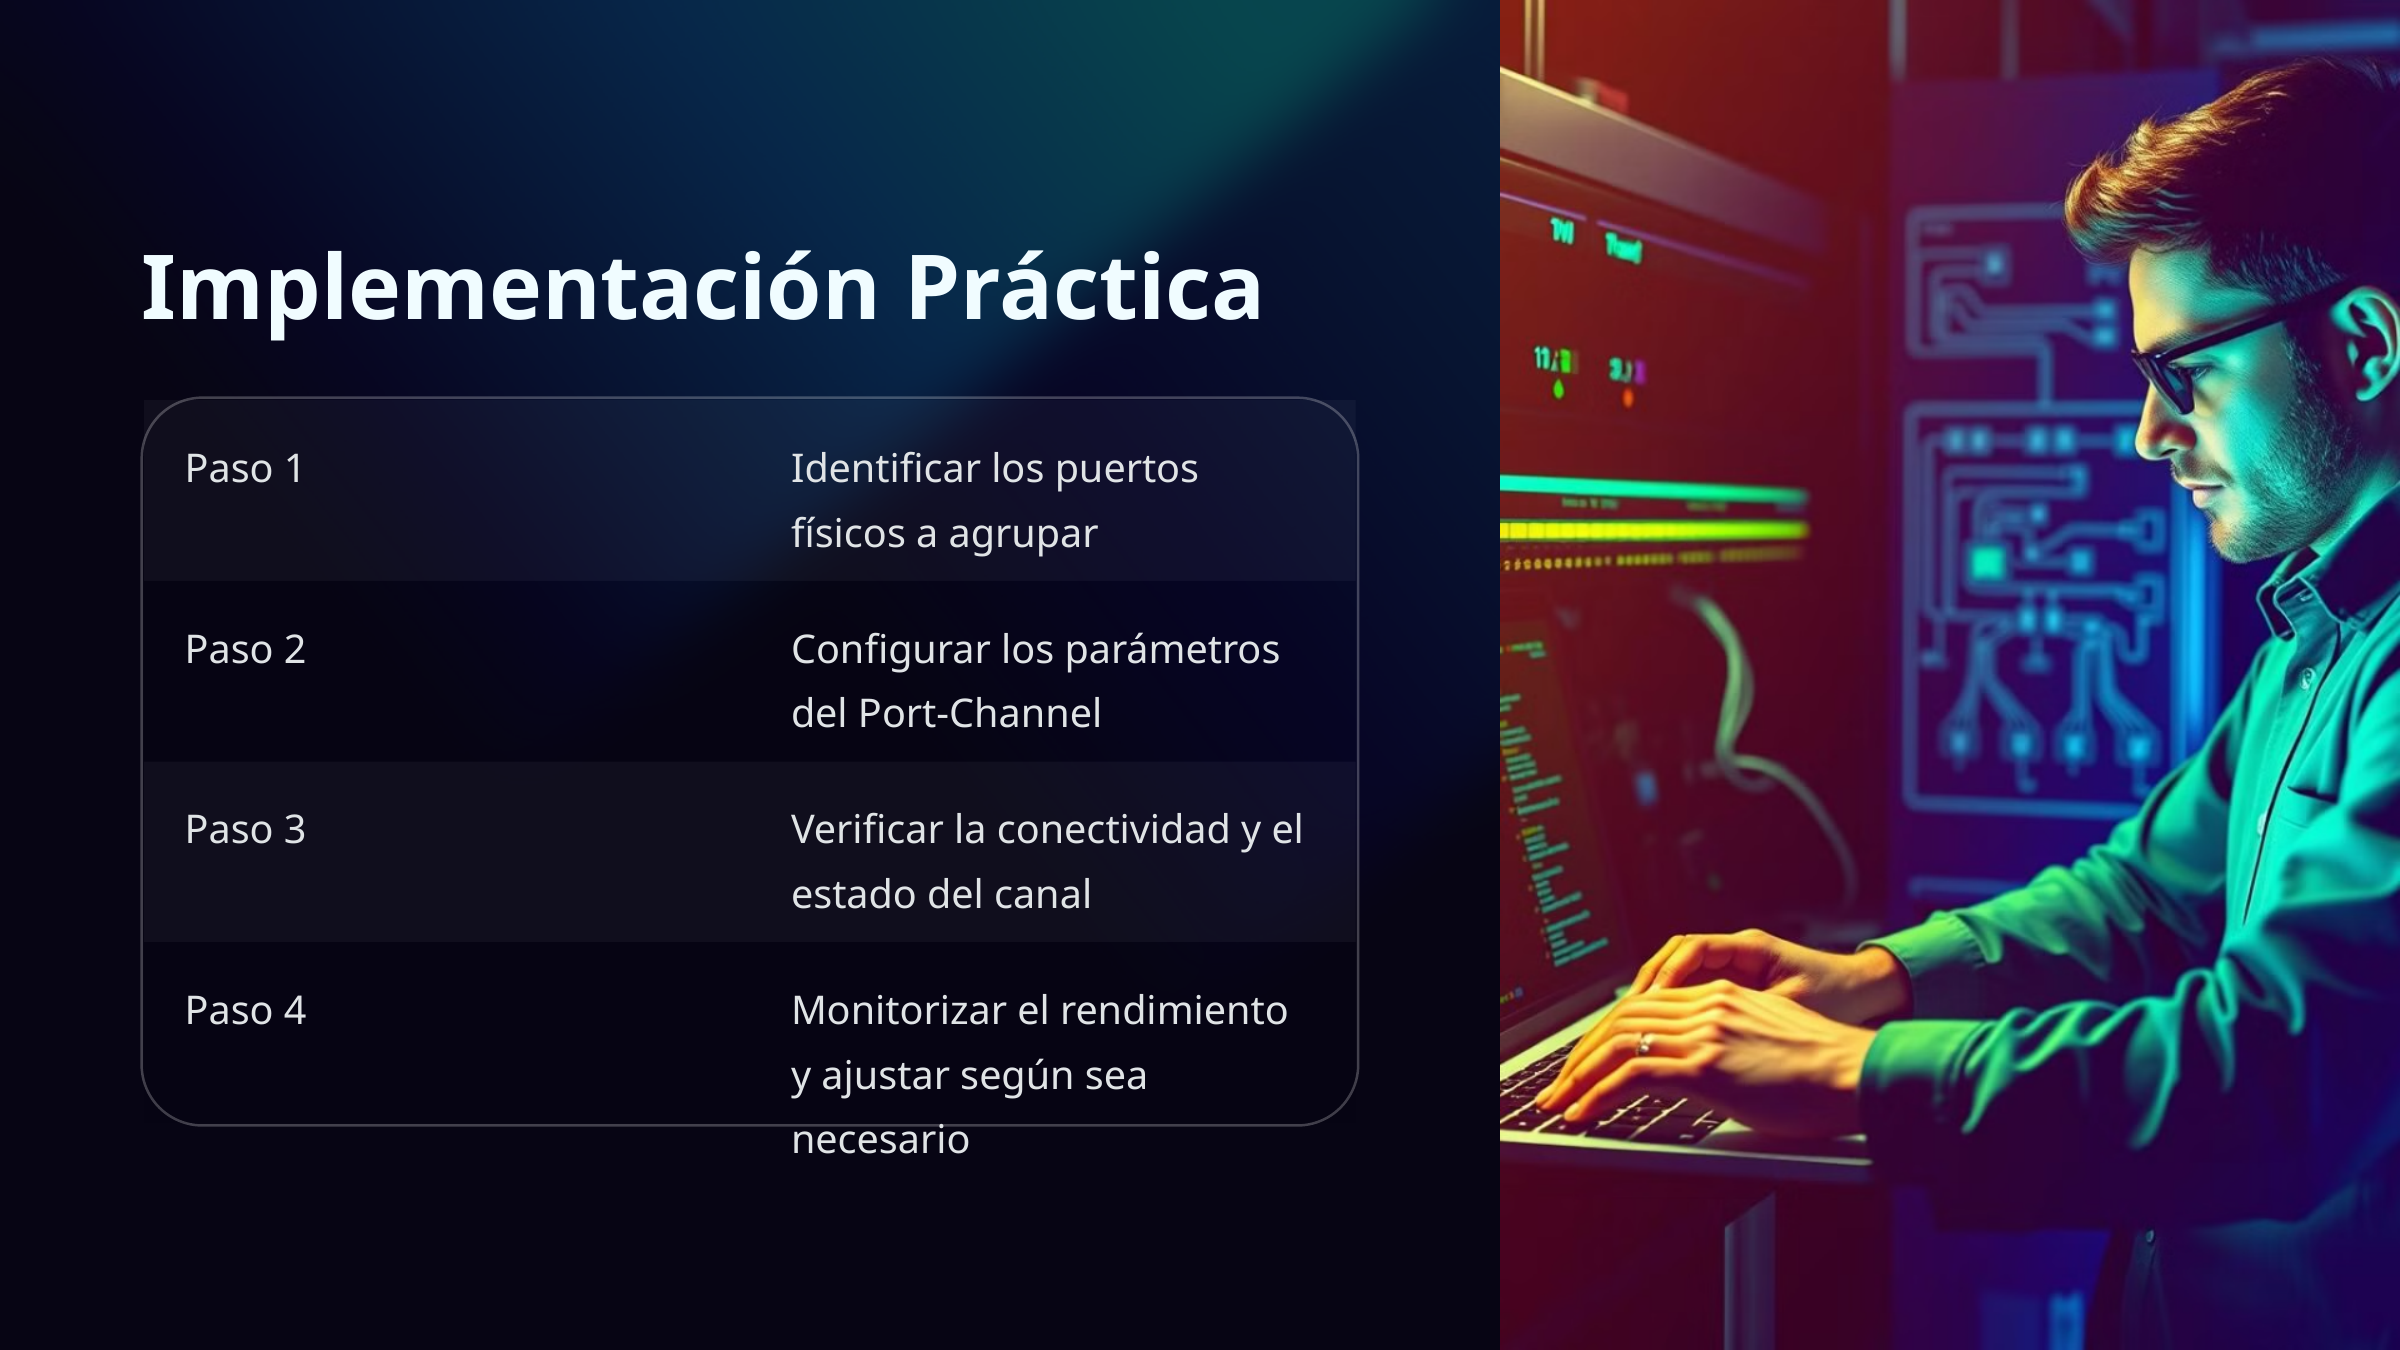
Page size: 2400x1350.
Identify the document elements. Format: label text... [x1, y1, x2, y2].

text_box [144, 942, 1356, 1123]
picture [1499, 0, 2400, 1350]
text_box Monitorizar el rendimiento y ajustar según sea necesario [791, 967, 1316, 1098]
text_box Paso 1 [184, 425, 709, 491]
text_box Paso 4 [184, 967, 709, 1033]
text_box Configurar los parámetros del Port-Channel [791, 606, 1316, 737]
text_box Paso 3 [184, 787, 709, 852]
text_box [144, 580, 1356, 761]
text_box Implementación Práctica [141, 224, 1206, 337]
text_box Paso 2 [184, 606, 709, 672]
text_box Identificar los puertos físicos a agrupar [791, 425, 1316, 556]
text_box [144, 400, 1356, 580]
text_box Verificar la conectividad y el estado del canal [791, 787, 1316, 917]
text_box [144, 761, 1356, 942]
